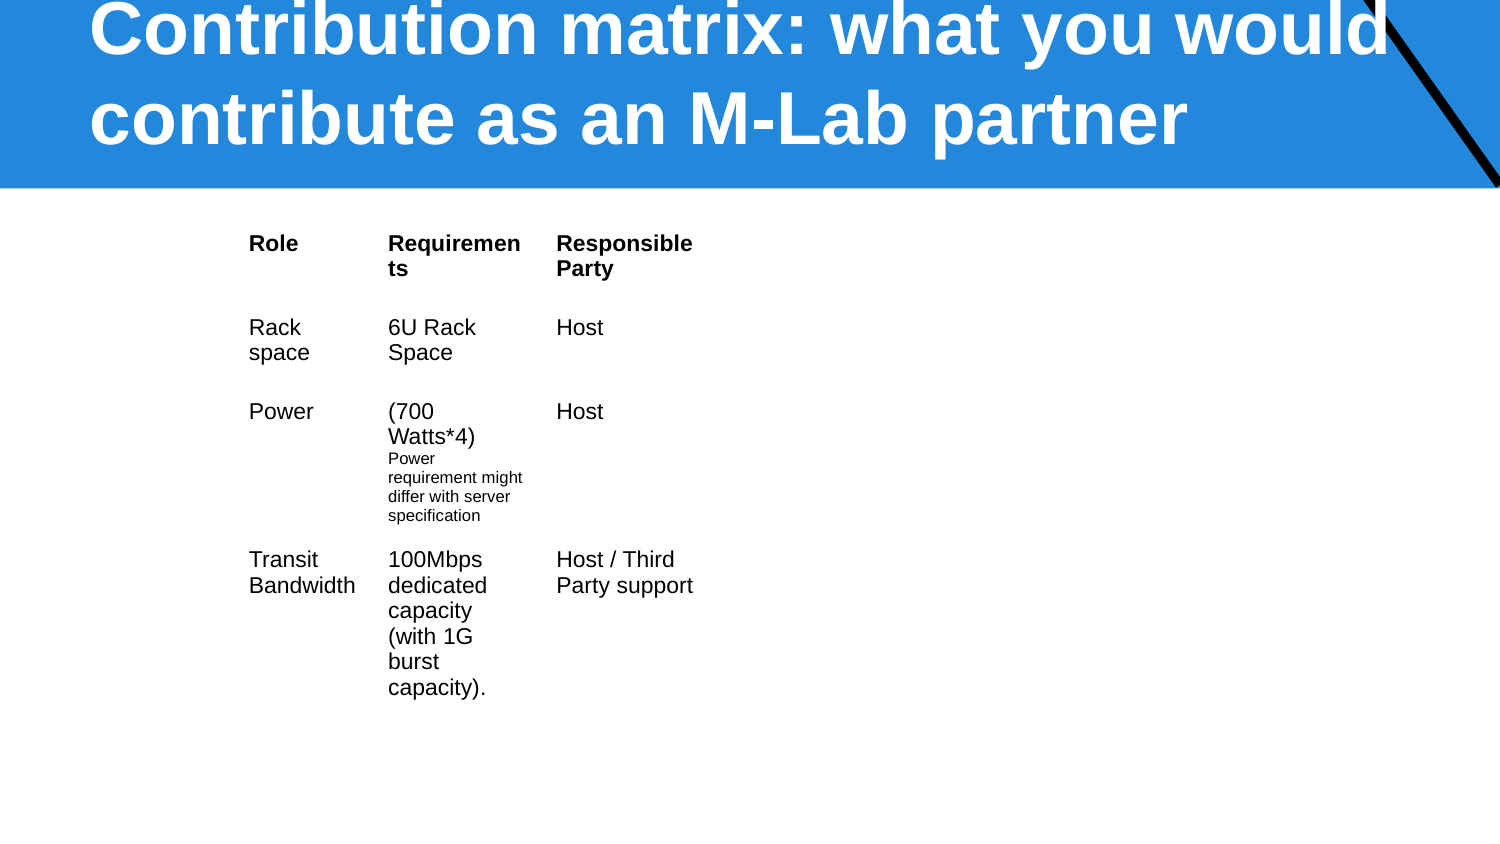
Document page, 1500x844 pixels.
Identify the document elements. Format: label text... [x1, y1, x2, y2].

table_cell Host / Third Party support [541, 540, 726, 715]
table_cell Rack space [234, 307, 373, 391]
text_box Contribution matrix: what you would contribute as an M-Lab partner [75, 33, 1425, 175]
table_header Requirements [373, 223, 541, 307]
table_header Role [234, 223, 373, 307]
table_cell Host [541, 391, 726, 540]
table_header Responsible Party [541, 223, 726, 307]
table_cell Transit Bandwidth [234, 540, 373, 715]
table_cell (700 Watts*4) Power requirement might differ with server specification [373, 391, 541, 540]
table_cell Host [541, 307, 726, 391]
table_cell 6U Rack Space [373, 307, 541, 391]
table_cell 100Mbps dedicated capacity (with 1G burst capacity). [373, 540, 541, 715]
table_cell Power [234, 391, 373, 540]
